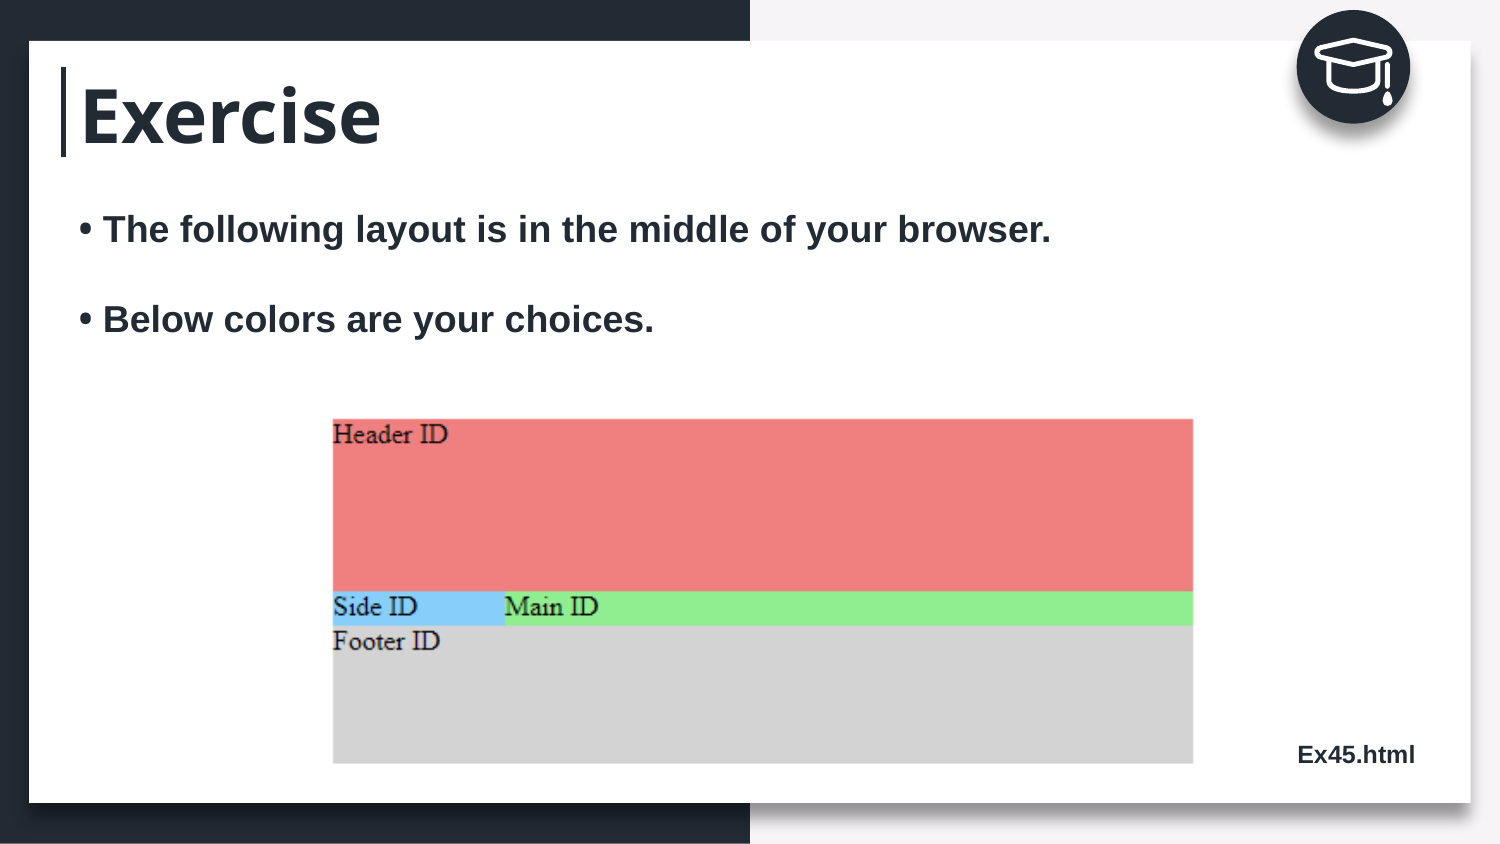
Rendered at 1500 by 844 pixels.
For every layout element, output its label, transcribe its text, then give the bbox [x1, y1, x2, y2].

text_box Exercise [64, 61, 399, 167]
text_box Ex45.html [1282, 731, 1431, 777]
picture [323, 409, 1209, 776]
text_box • The following layout is in the middle of your browser. • Below colors are your choices. [63, 197, 1469, 348]
